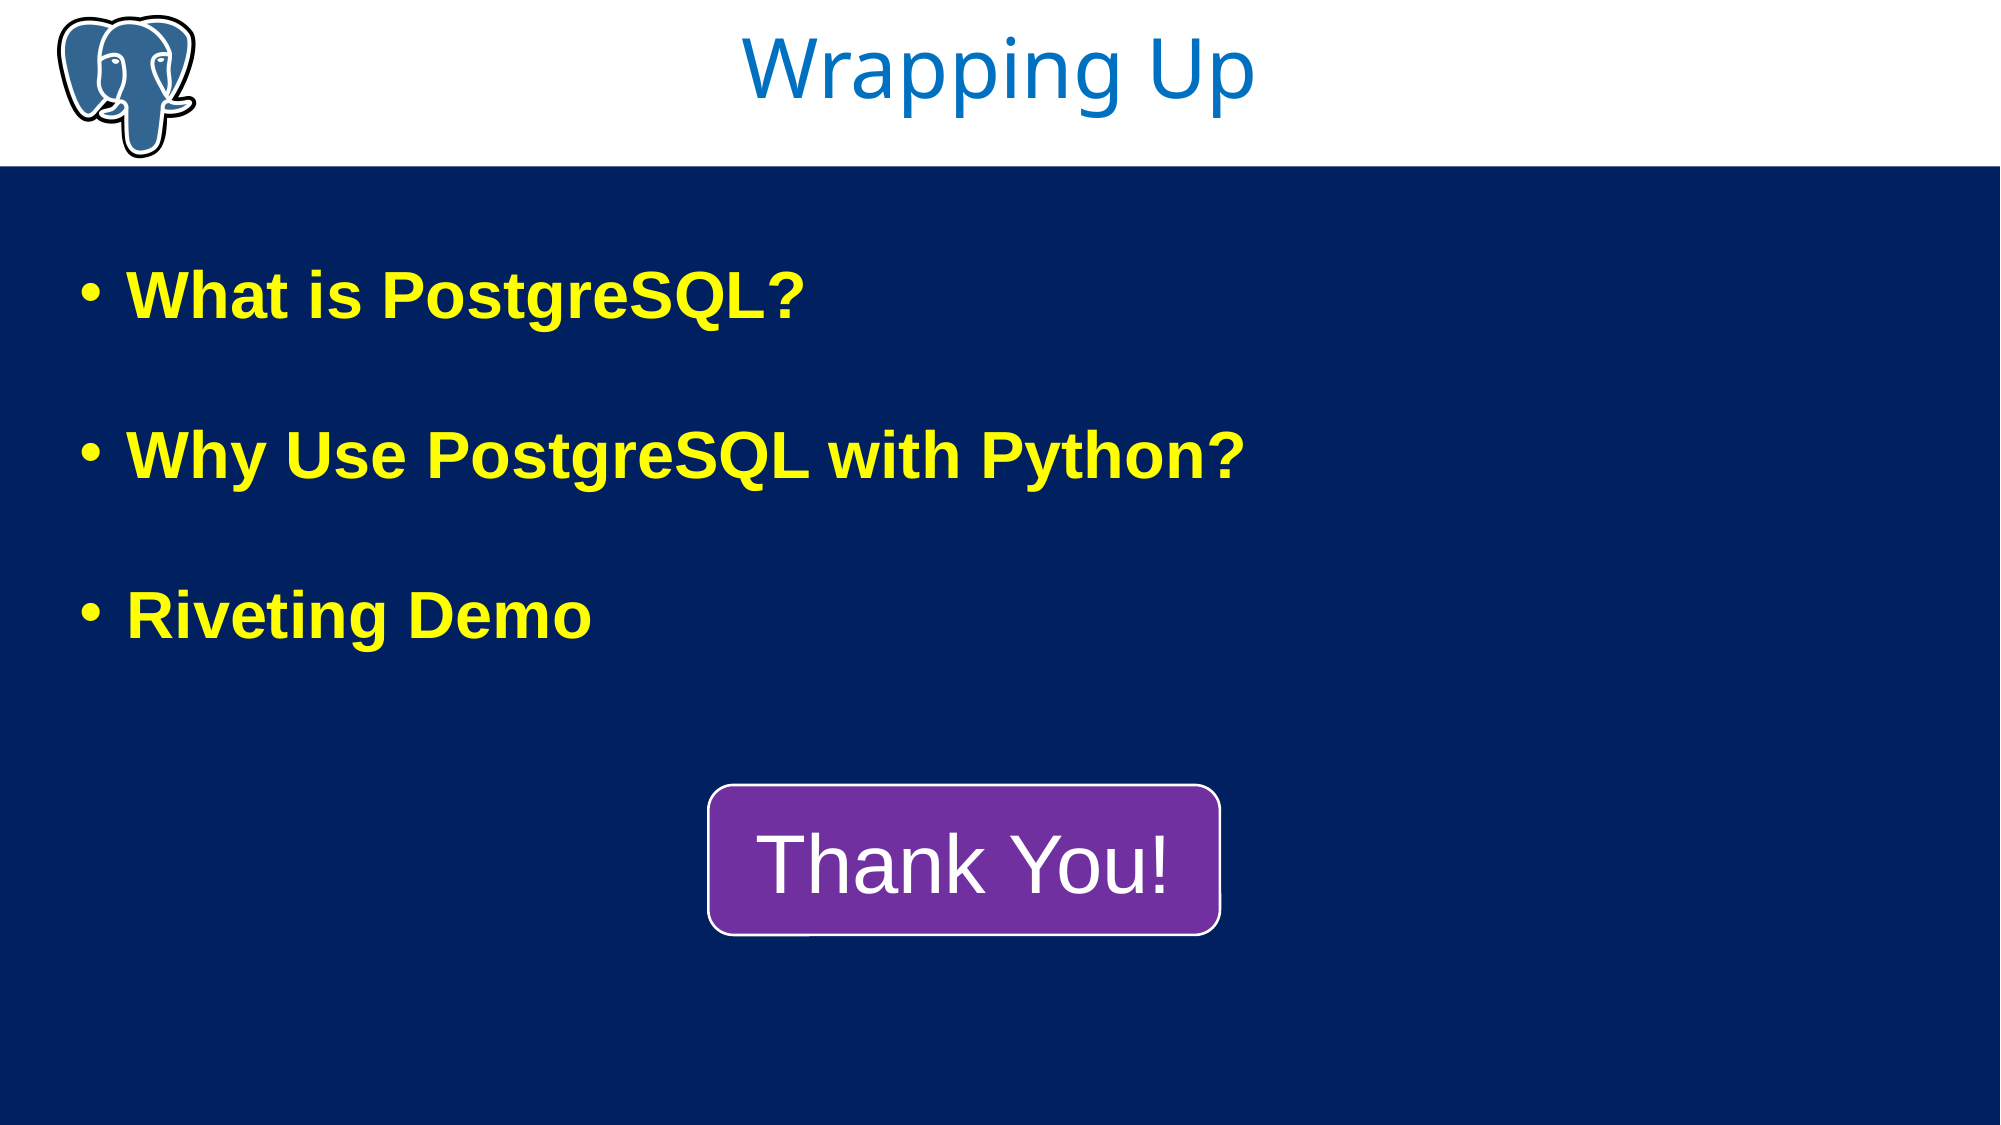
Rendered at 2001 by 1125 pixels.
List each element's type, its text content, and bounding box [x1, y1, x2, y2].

text_box Thank You! [707, 783, 1222, 937]
text_box Wrapping Up [288, 18, 2000, 134]
text_box What is PostgreSQL? Why Use PostgreSQL with Python? Riveting Demo [64, 244, 1643, 819]
picture [0, 0, 288, 194]
